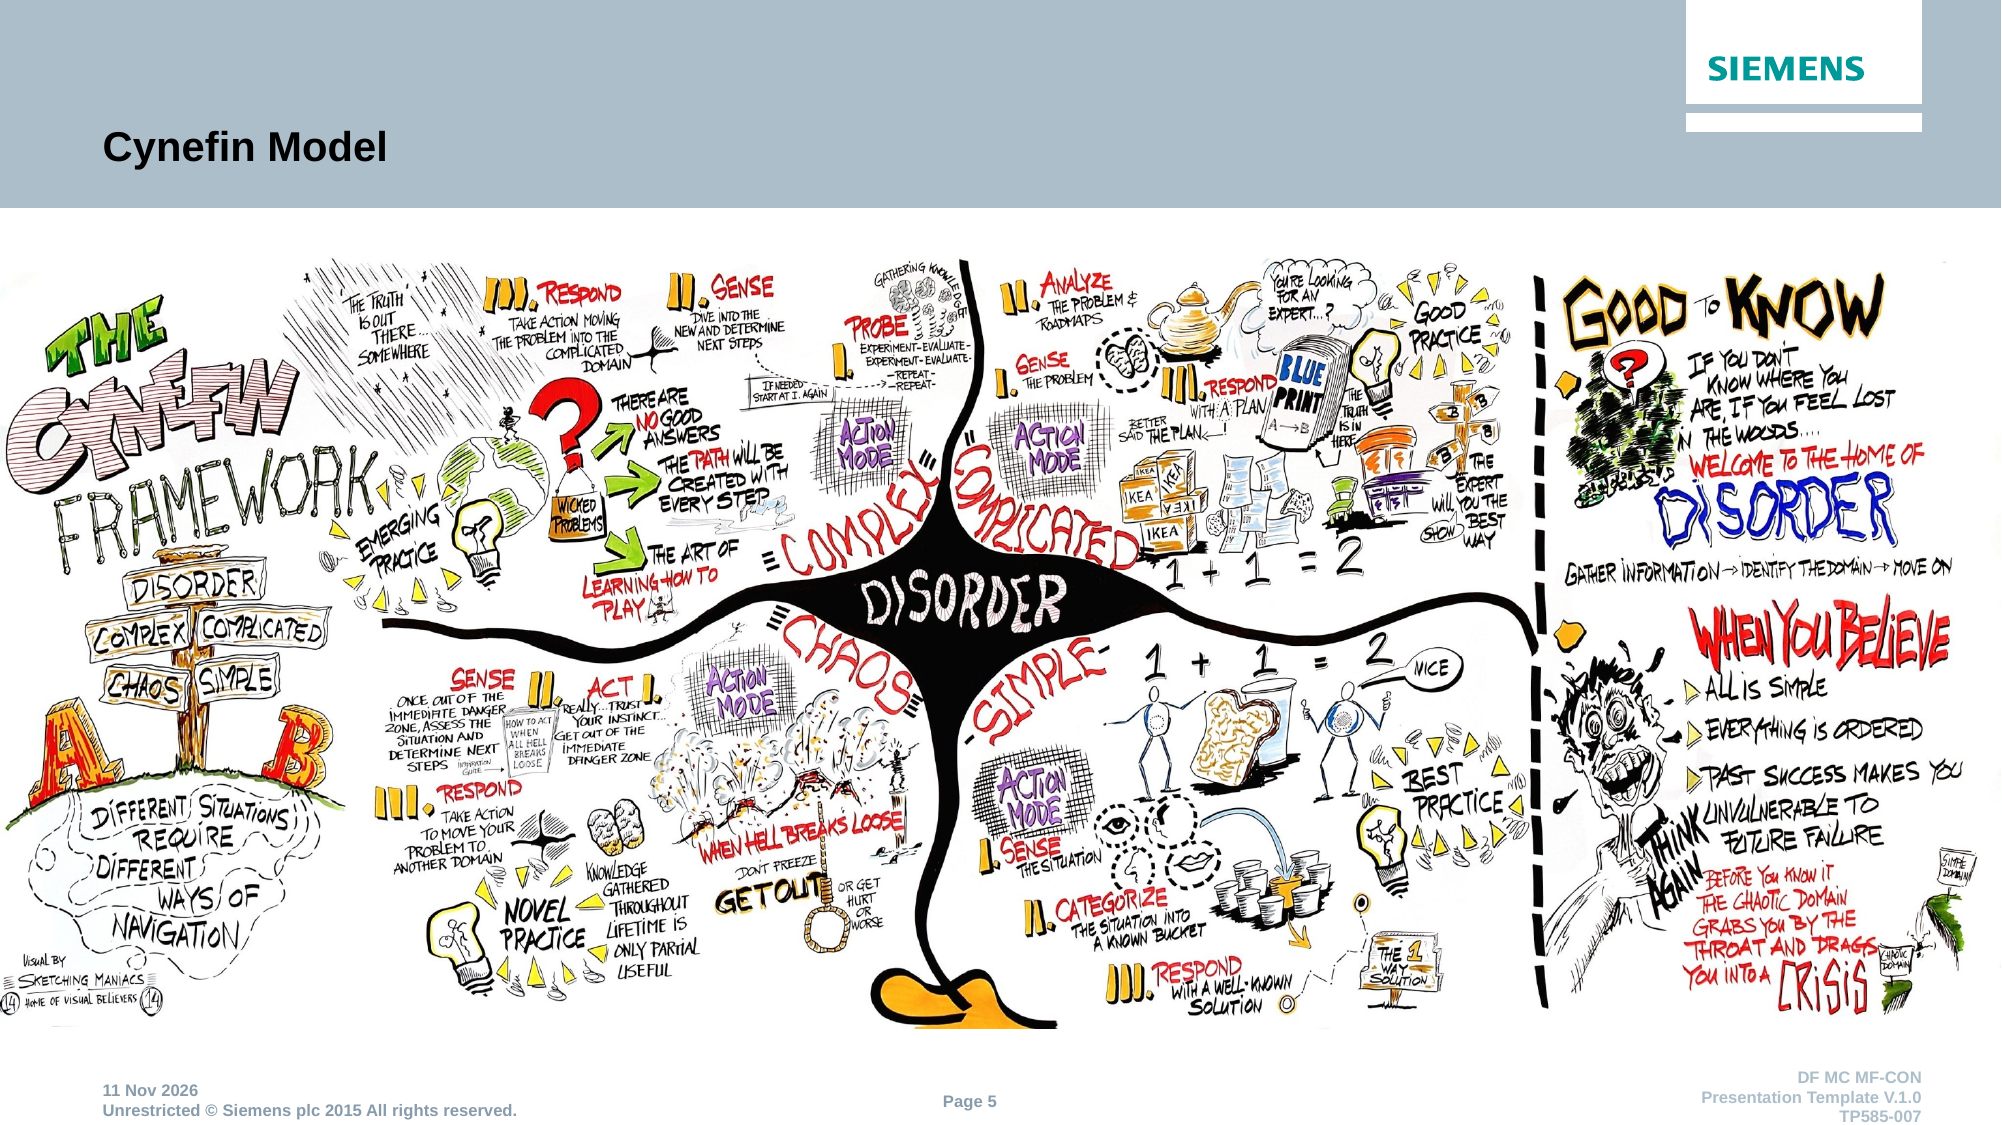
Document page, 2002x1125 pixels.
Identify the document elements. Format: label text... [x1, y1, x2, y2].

picture [0, 248, 2001, 1029]
title Cynefin Model [0, 0, 2001, 209]
